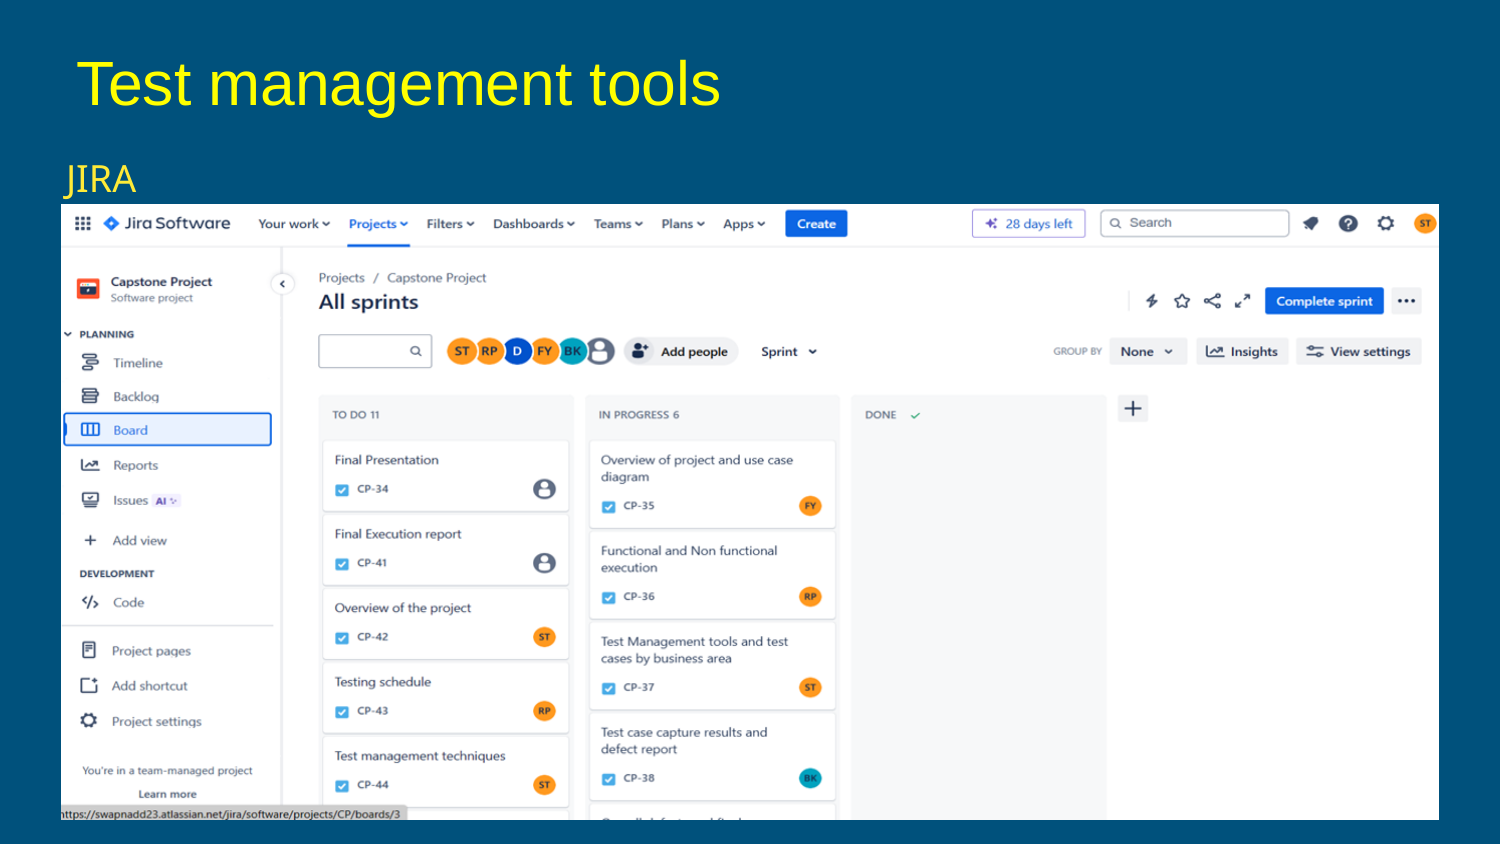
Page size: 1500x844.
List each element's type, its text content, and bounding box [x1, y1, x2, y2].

title Test management tools [61, 27, 1460, 133]
picture [62, 205, 1438, 819]
list JIRA [51, 132, 1449, 750]
